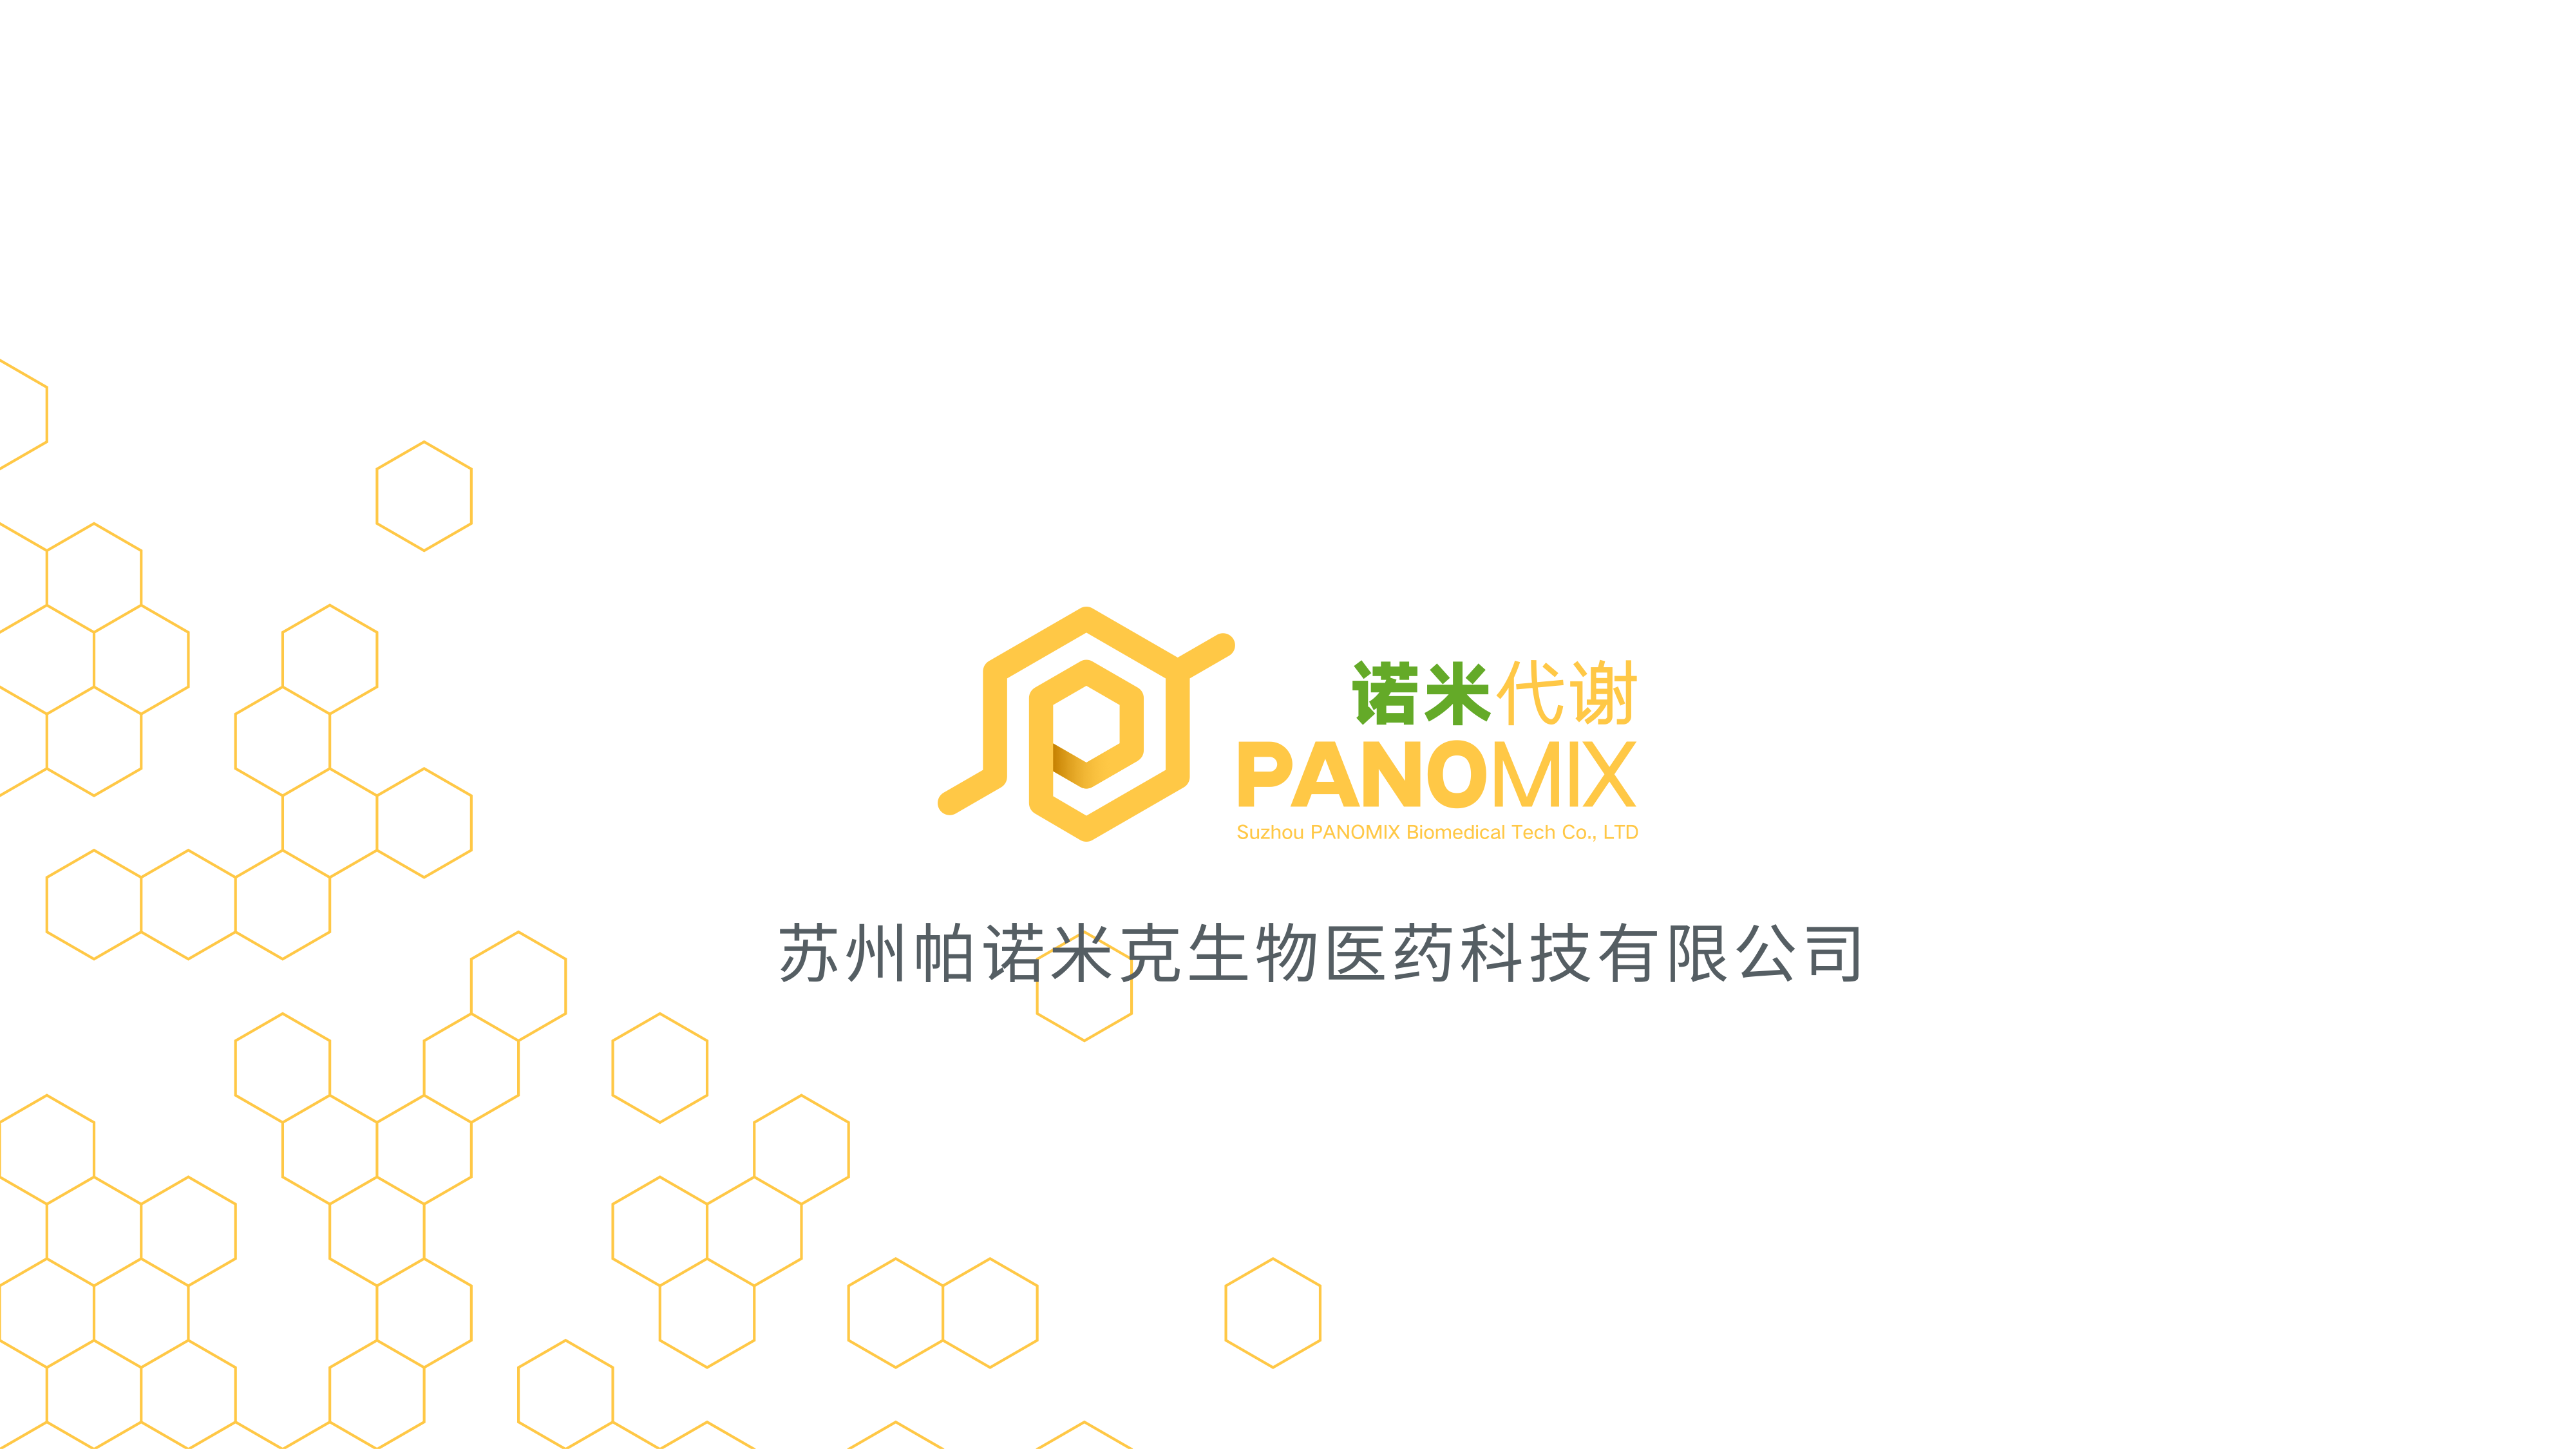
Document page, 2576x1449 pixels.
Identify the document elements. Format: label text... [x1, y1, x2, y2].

text_box 苏州帕诺米克生物医药科技有限公司 [1322, 907, 1988, 996]
picture [0, 358, 1638, 1449]
